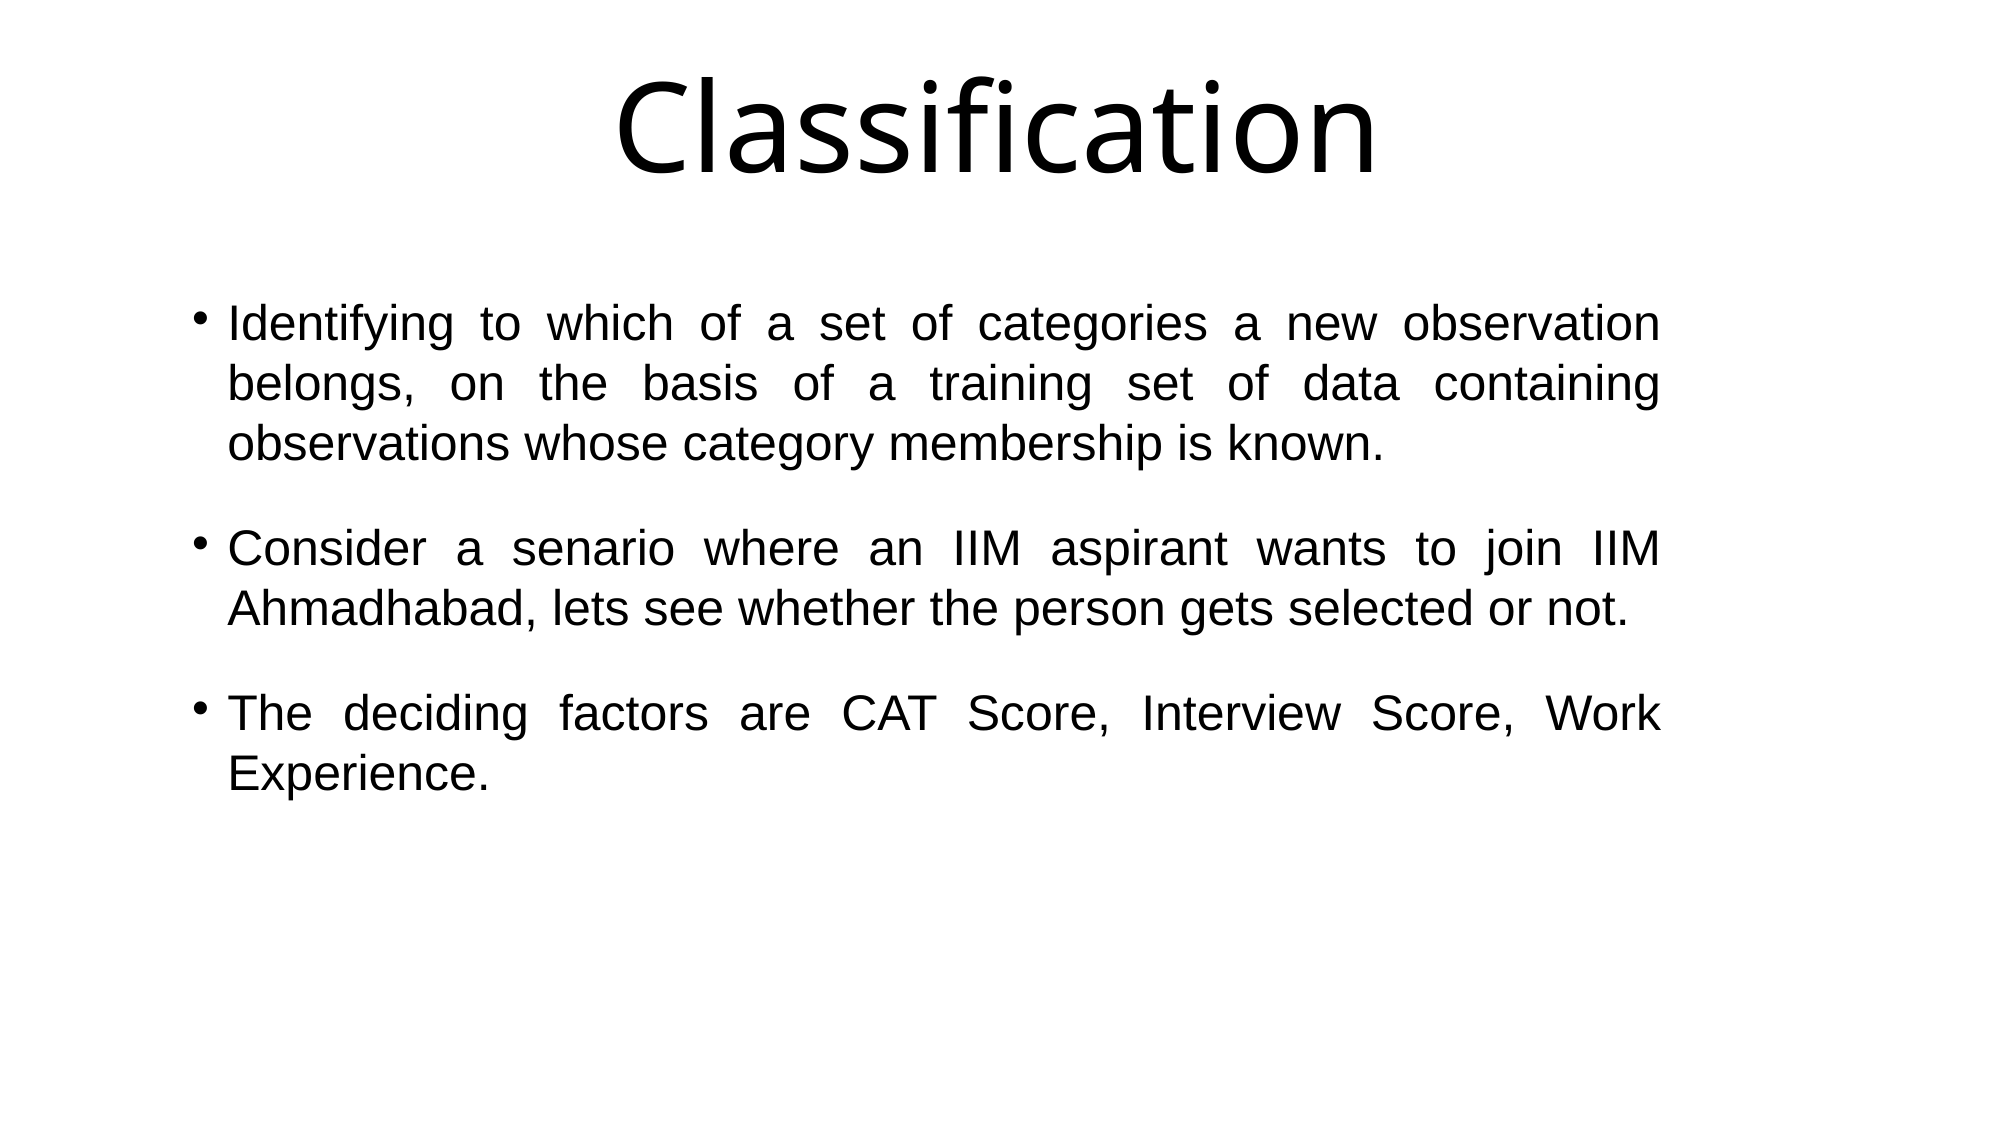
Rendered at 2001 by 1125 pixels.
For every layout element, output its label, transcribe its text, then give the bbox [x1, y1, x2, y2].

text_box Classification [248, 47, 1748, 206]
text_box Identifying to which of a set of categories a new observation belongs, on the basis of a training set of data containing observations whose category membership is known. Consider a senario where an IIM aspirant wants to join IIM Ahmadhabad, lets see whether the person gets selected or not. The deciding factors are CAT Score, Interview Score, Work Experience. [177, 283, 1677, 1099]
